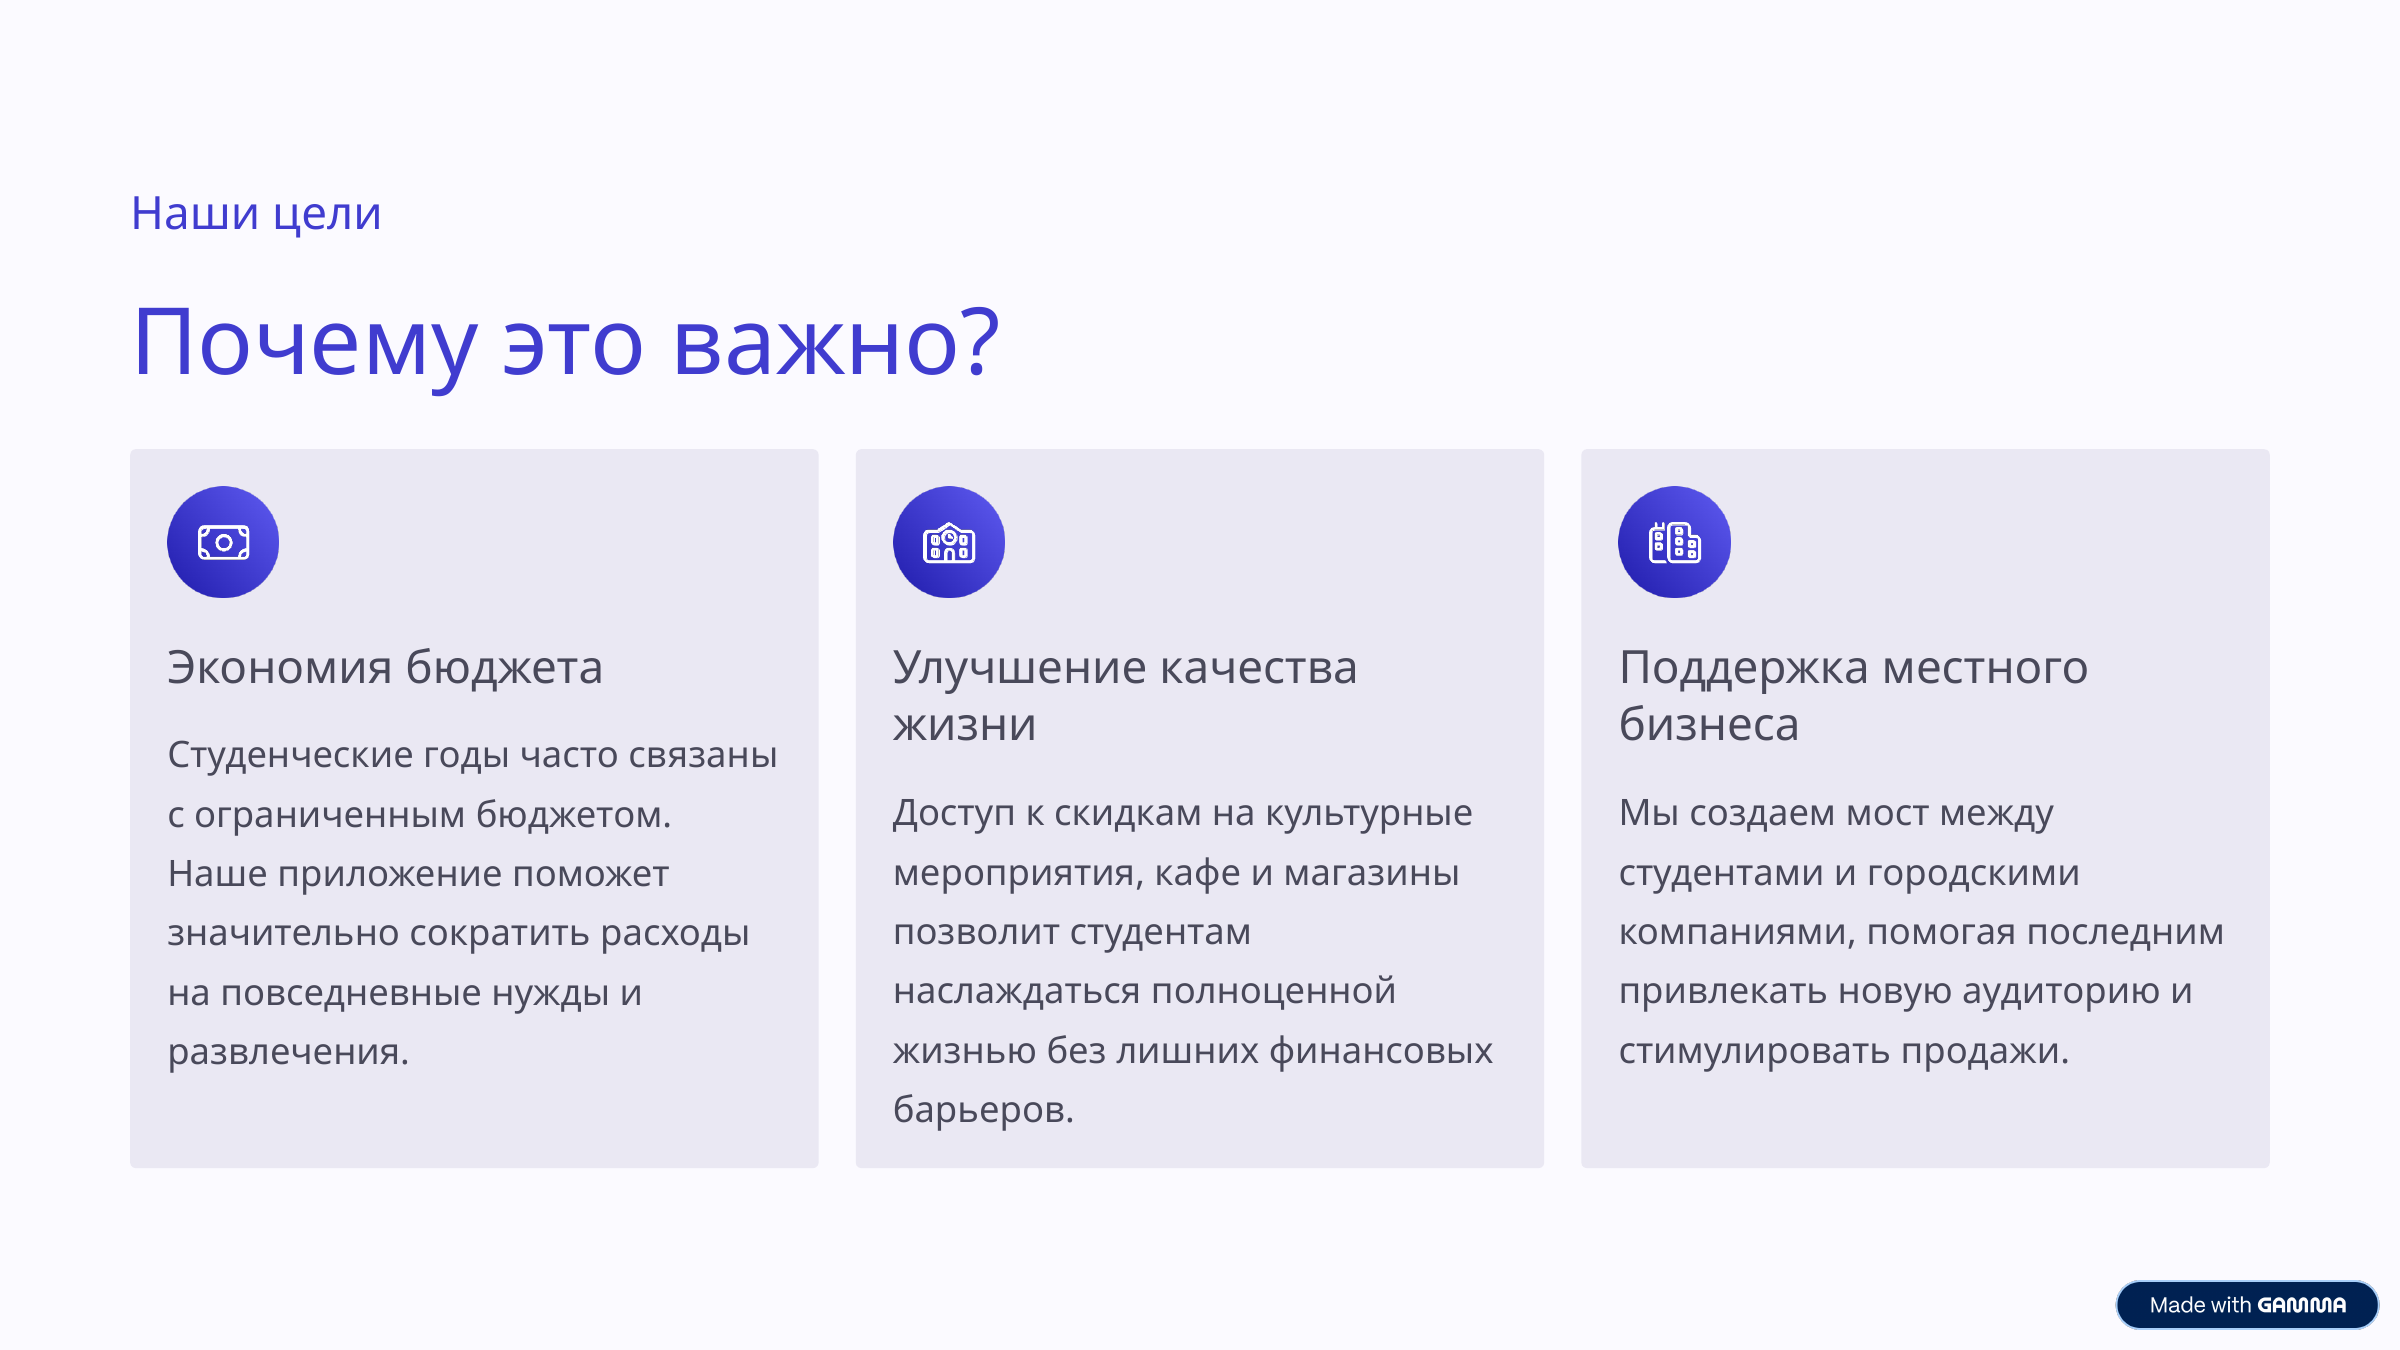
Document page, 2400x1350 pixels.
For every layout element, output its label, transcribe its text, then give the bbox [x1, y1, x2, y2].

text_box Наши цели [130, 181, 596, 240]
text_box Экономия бюджета [167, 635, 633, 694]
text_box [130, 449, 819, 1169]
text_box Улучшение качества жизни [892, 635, 1507, 752]
text_box Мы создаем мост между студентами и городскими компаниями, помогая последним привлекать новую аудиторию и стимулировать продажи. [1618, 773, 2233, 1072]
text_box [1581, 449, 2270, 1169]
picture [1618, 486, 1731, 598]
text_box [855, 449, 1545, 1169]
picture [167, 486, 279, 598]
text_box Студенческие годы часто связаны с ограниченным бюджетом. Наше приложение поможет значительно сократить расходы на повседневные нужды и развлечения. [167, 715, 782, 1073]
text_box Почему это важно? [130, 277, 1061, 394]
picture [2106, 1271, 2389, 1339]
text_box Поддержка местного бизнеса [1618, 635, 2233, 752]
text_box Доступ к скидкам на культурные мероприятия, кафе и магазины позволит студентам наслаждаться полноценной жизнью без лишних финансовых барьеров. [892, 773, 1507, 1131]
picture [892, 486, 1005, 598]
